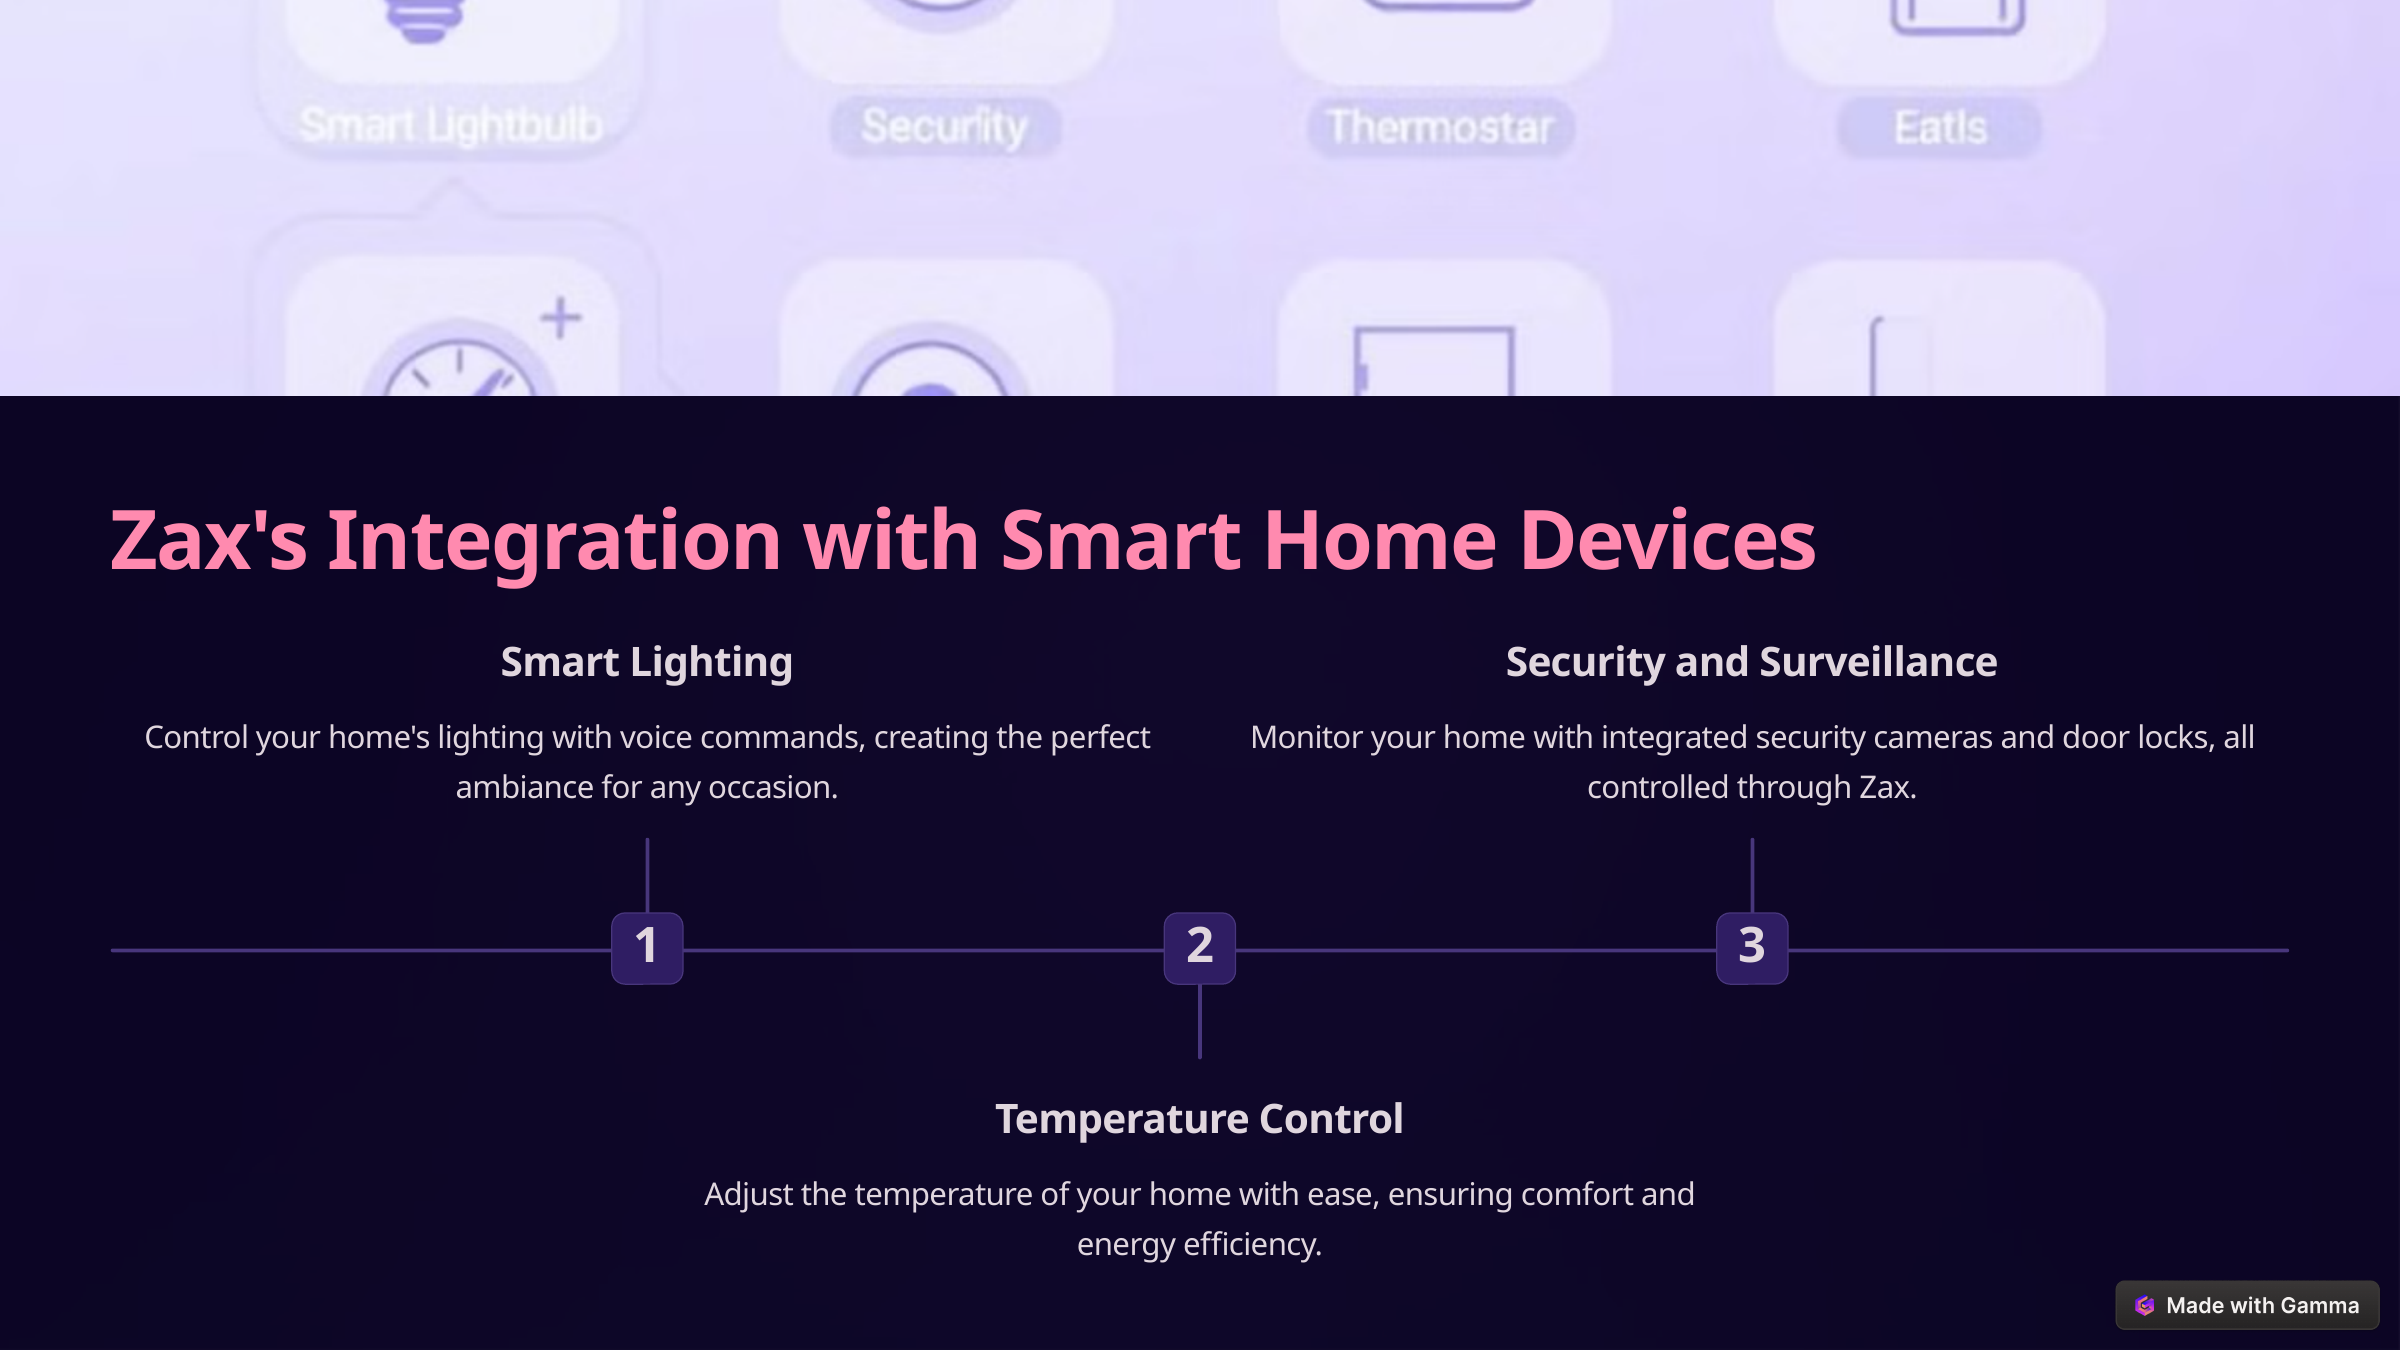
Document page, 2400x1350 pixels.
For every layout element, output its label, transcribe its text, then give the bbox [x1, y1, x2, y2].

text_box Adjust the temperature of your home with ease, ensuring comfort and energy efficiency. [694, 1161, 1706, 1264]
text_box [611, 912, 684, 985]
text_box [684, 948, 1164, 953]
text_box [1716, 912, 1789, 985]
text_box Smart Lighting [439, 633, 856, 686]
text_box Monitor your home with integrated security cameras and door locks, all controlled through Zax. [1247, 704, 2258, 807]
text_box [1236, 948, 1716, 953]
text_box [1789, 948, 2290, 953]
text_box Control your home's lighting with voice commands, creating the perfect ambiance for any occasion. [142, 704, 1153, 807]
text_box Zax's Integration with Smart Home Devices [110, 482, 1679, 587]
text_box [110, 948, 611, 953]
text_box 3 [1738, 923, 1767, 974]
text_box 1 [637, 923, 658, 974]
text_box [1750, 837, 1755, 912]
text_box [1198, 985, 1202, 1060]
text_box [645, 837, 650, 912]
text_box 2 [1186, 923, 1214, 974]
text_box Temperature Control [992, 1091, 1408, 1143]
picture [2106, 1271, 2389, 1339]
text_box [1164, 912, 1236, 985]
text_box Security and Surveillance [1519, 633, 1986, 686]
picture [0, 0, 2400, 396]
